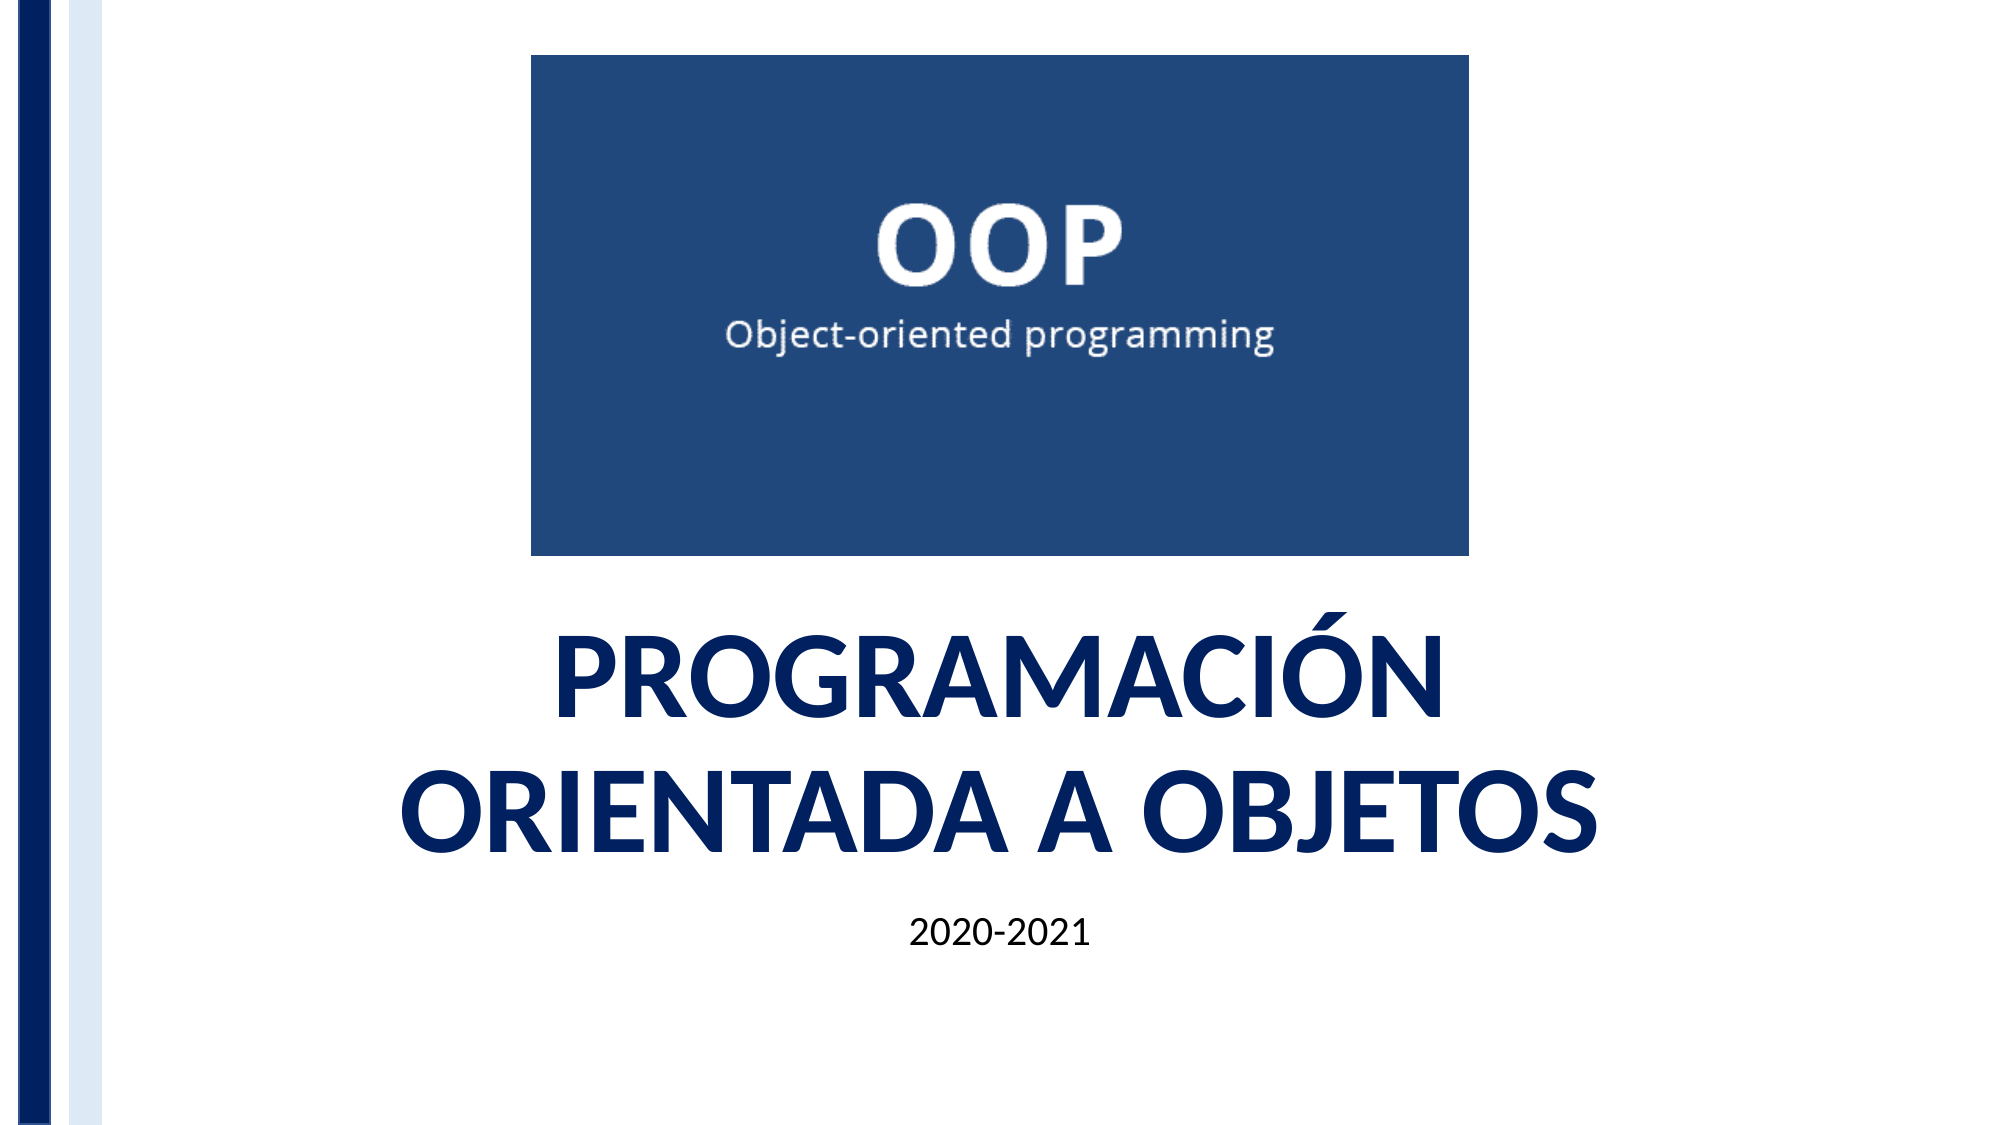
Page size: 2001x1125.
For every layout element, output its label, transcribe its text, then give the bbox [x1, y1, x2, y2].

title PROGRAMACIÓN ORIENTADA A OBJETOS [249, 495, 1750, 887]
picture [530, 55, 1469, 556]
subtitle 2020-2021 [249, 902, 1750, 1084]
